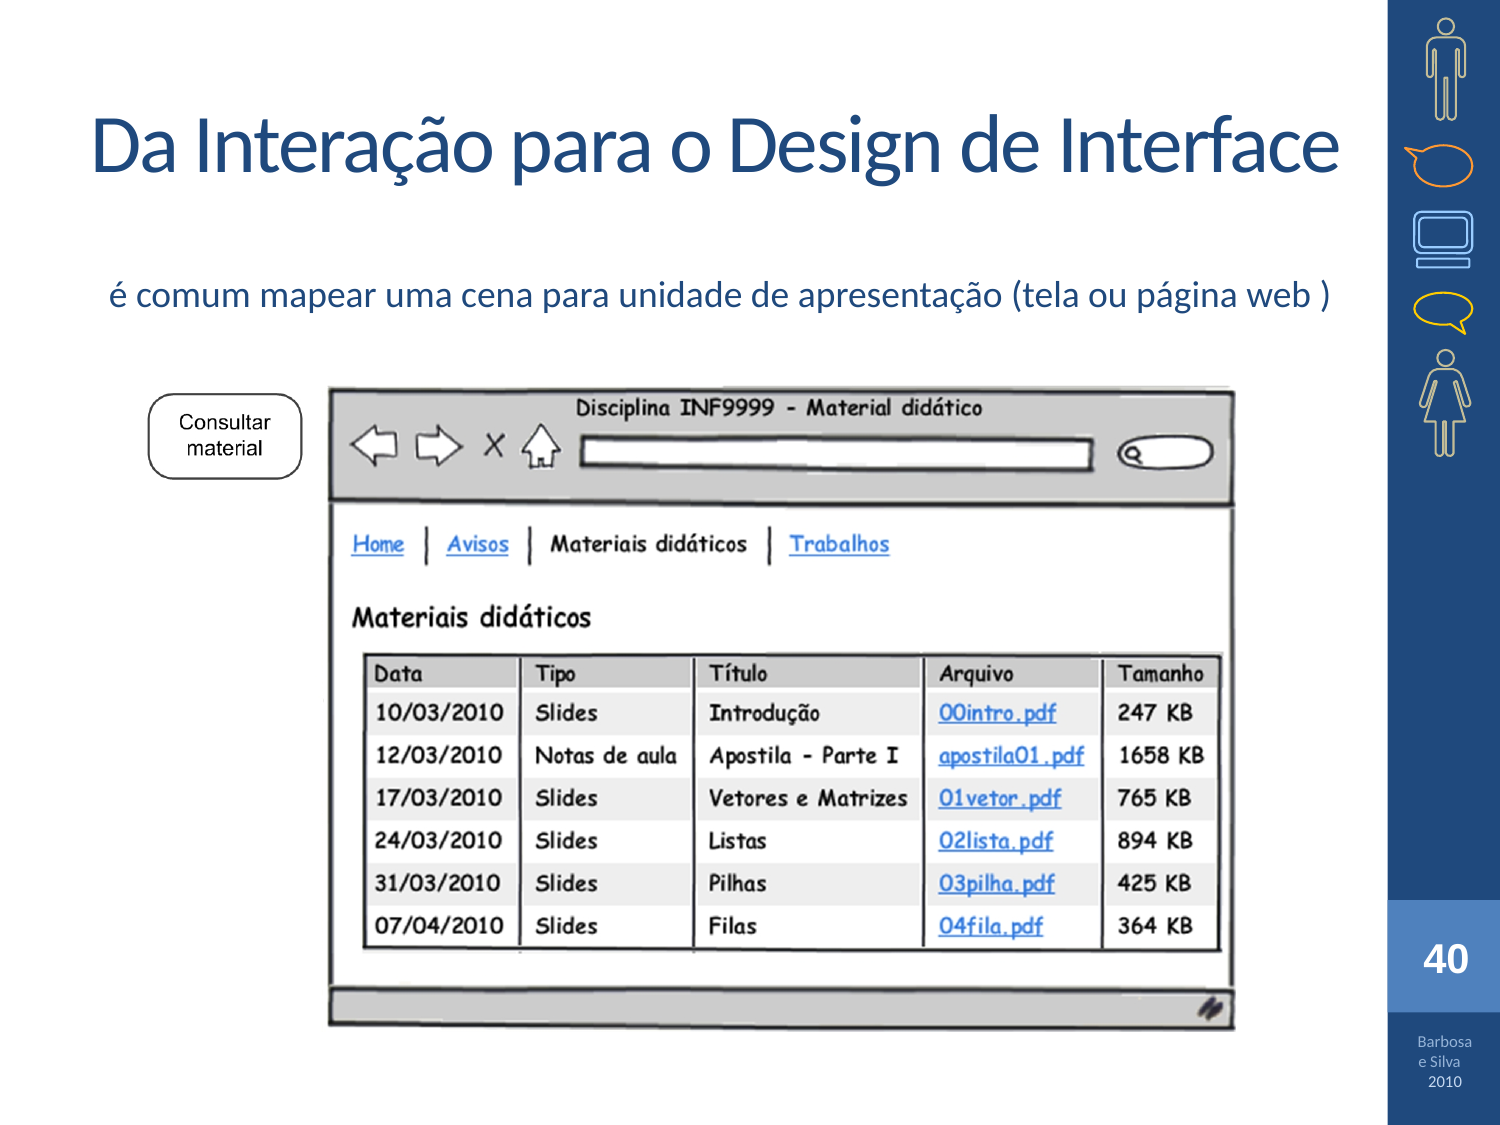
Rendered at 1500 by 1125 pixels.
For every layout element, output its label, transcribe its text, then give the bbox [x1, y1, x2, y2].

title Da Interação para o Design de Interface [75, 45, 1365, 233]
list é comum mapear uma cena para unidade de apresentação (tela ou página web ) [74, 262, 1377, 1051]
picture [147, 384, 1236, 1032]
